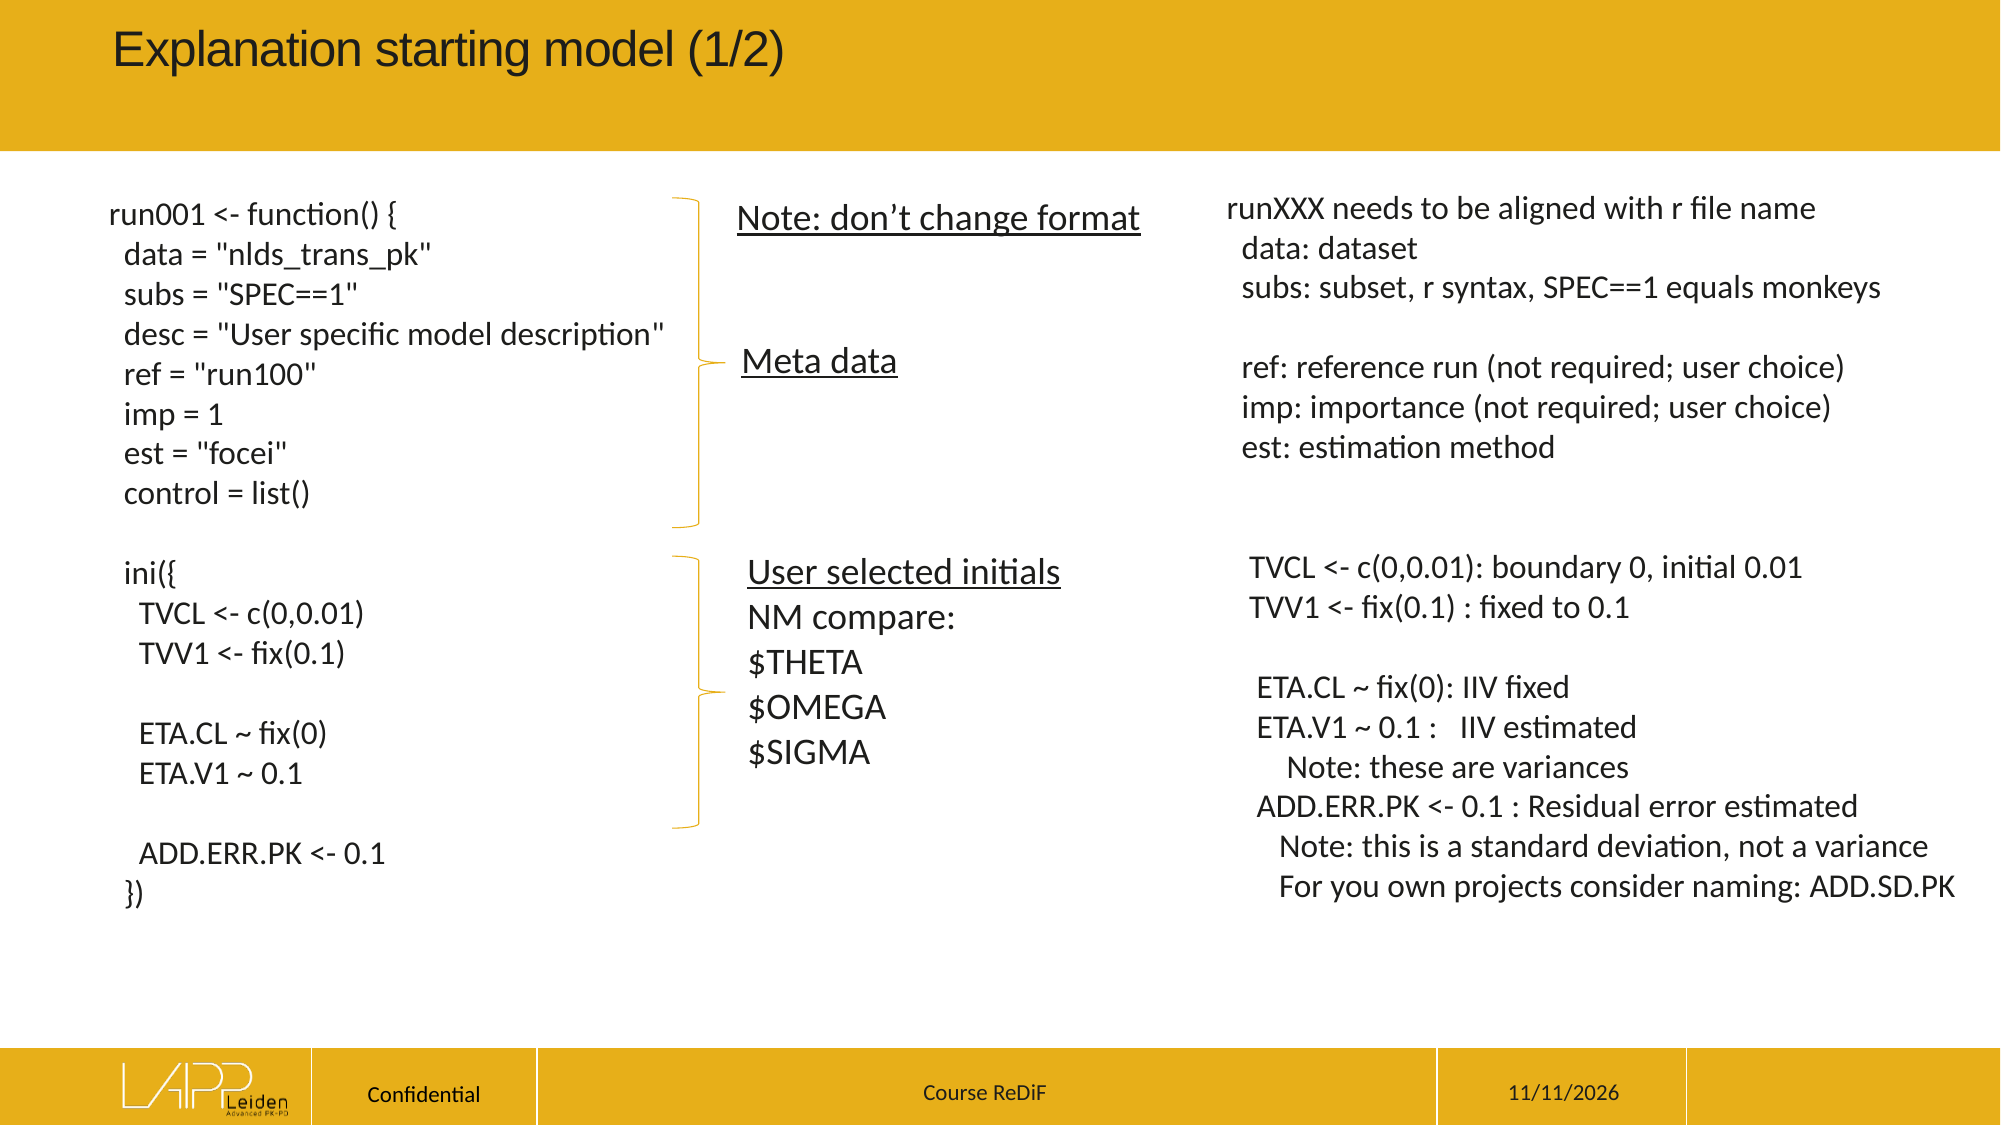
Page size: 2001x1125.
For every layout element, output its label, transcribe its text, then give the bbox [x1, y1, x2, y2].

text_box run001 <- function() { data = "nlds_trans_pk" subs = "SPEC==1" desc = "User specific model description" ref = "run100" imp = 1 est = "focei" control = list() ini({ TVCL <- c(0,0.01) TVV1 <- fix(0.1) ETA.CL ~ fix(0) ETA.V1 ~ 0.1 ADD.ERR.PK <- 0.1 }) [94, 184, 899, 919]
footer Course ReDiF [548, 1061, 1422, 1122]
text_box [672, 197, 726, 529]
title Explanation starting model (1/2) [112, 22, 1894, 77]
text_box Note: don’t change format [721, 185, 1156, 291]
picture [85, 1018, 322, 1125]
text_box [672, 555, 726, 829]
text_box Meta data [726, 328, 913, 434]
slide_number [1451, 1060, 1677, 1121]
text_box runXXX needs to be aligned with r file name data: dataset subs: subset, r syntax, SPEC==1 equals monkeys ref: reference run (not required; user choice) imp: importance (not required; user choice) est: estimation method TVCL <- c(0,0.01): boundary 0, initial 0.01 TVV1 <- fix(0.1) : fixed to 0.1 ETA.CL ~ fix(0): IIV fixed ETA.V1 ~ 0.1 : IIV estimated Note: these are variances ADD.ERR.PK <- 0.1 : Residual error estimated Note: this is a standard deviation, not a variance For you own projects consider naming: ADD.SD.PK [1211, 178, 2000, 952]
text_box User selected initials NM compare: $THETA $OMEGA $SIGMA [732, 539, 1076, 825]
